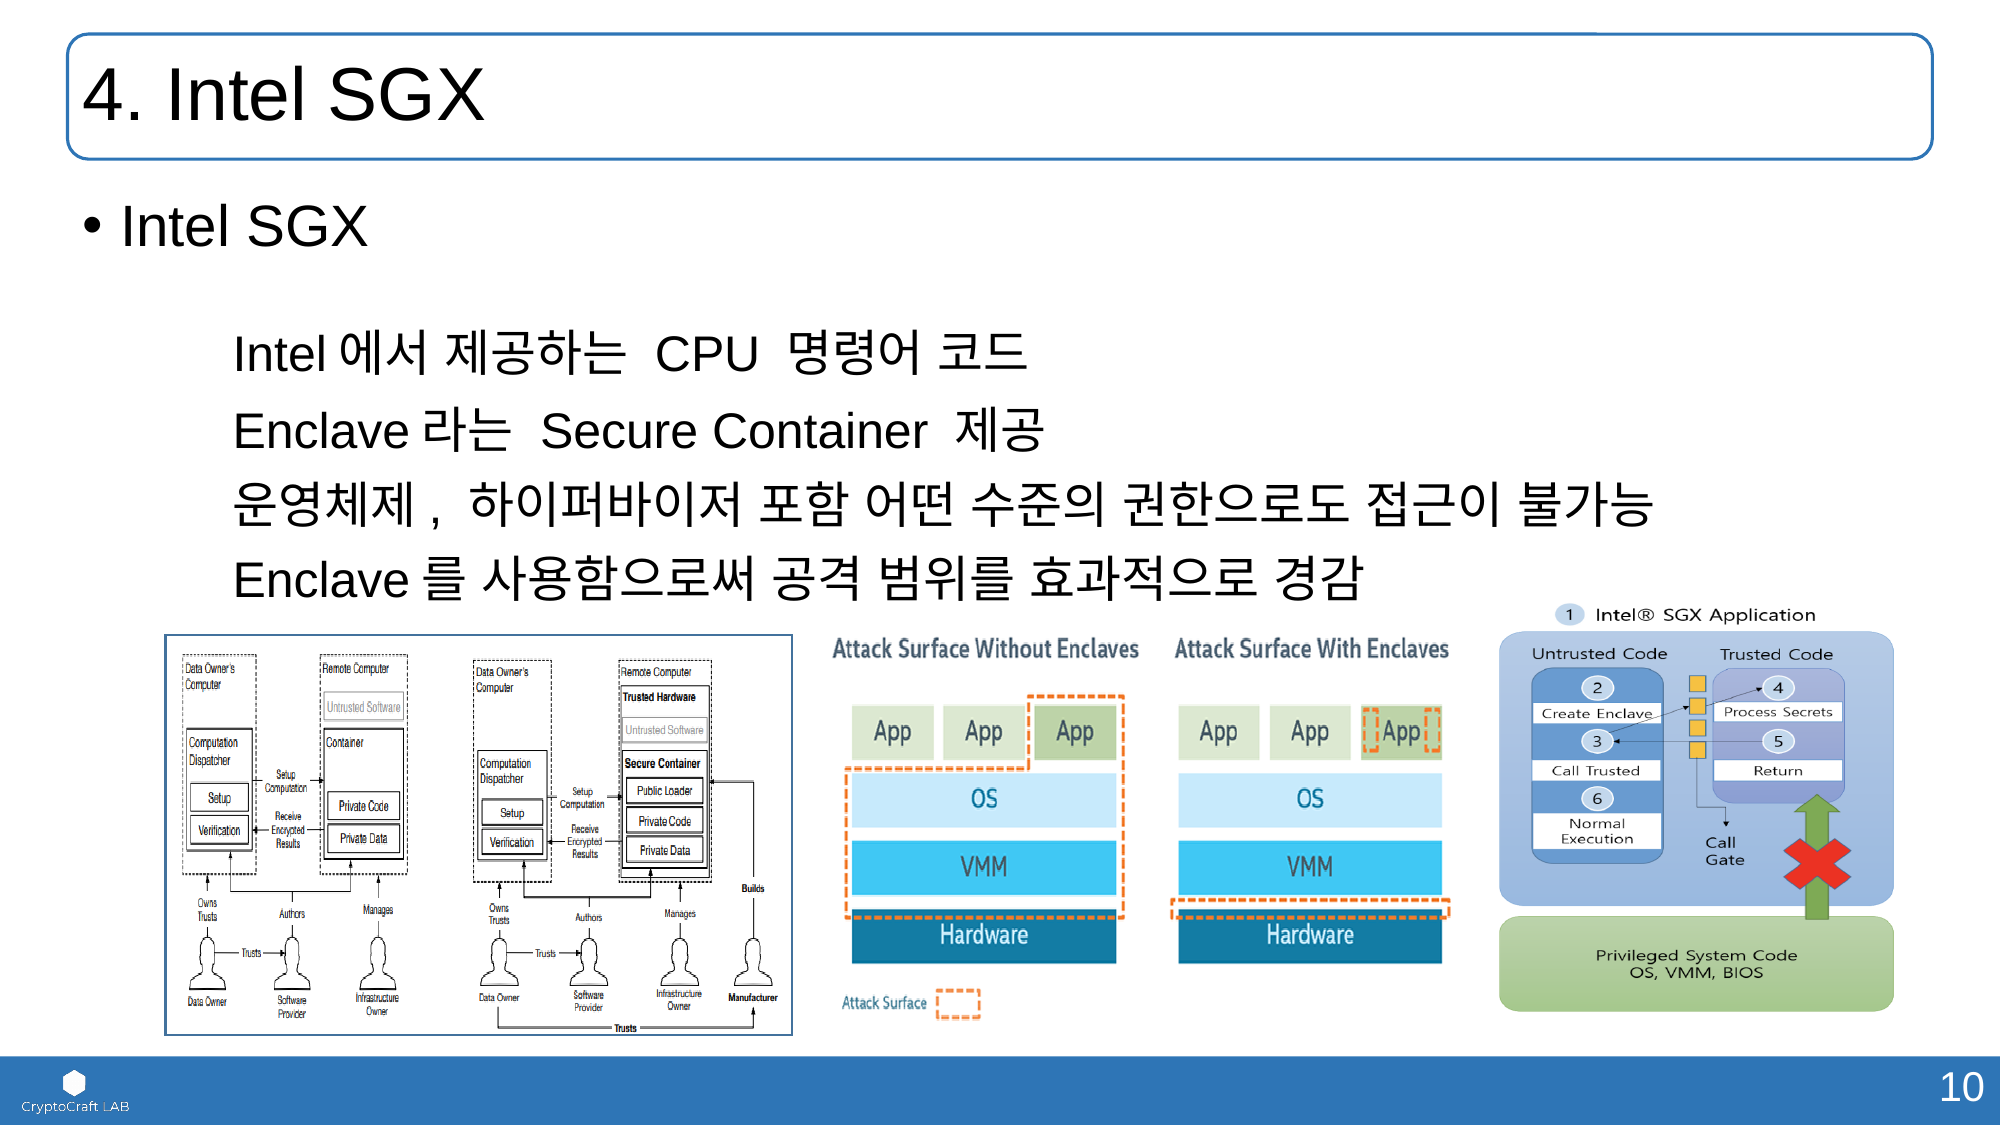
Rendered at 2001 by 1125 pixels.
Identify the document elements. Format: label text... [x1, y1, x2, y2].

picture [13, 1061, 138, 1123]
list Intel SGX Intel에서 제공하는 CPU 명령어 코드 Enclave라는 Secure Container 제공 운영체제, 하이퍼바이저 포함 어떤 수준의 권한으로도 접근이 불가능 Enclave를 사용함으로써 공격 범위를 효과적으로 경감 [67, 189, 1933, 1019]
picture [830, 631, 1458, 1029]
picture [1465, 599, 1906, 1019]
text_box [165, 634, 792, 1049]
title 4. Intel SGX [67, 34, 1933, 160]
